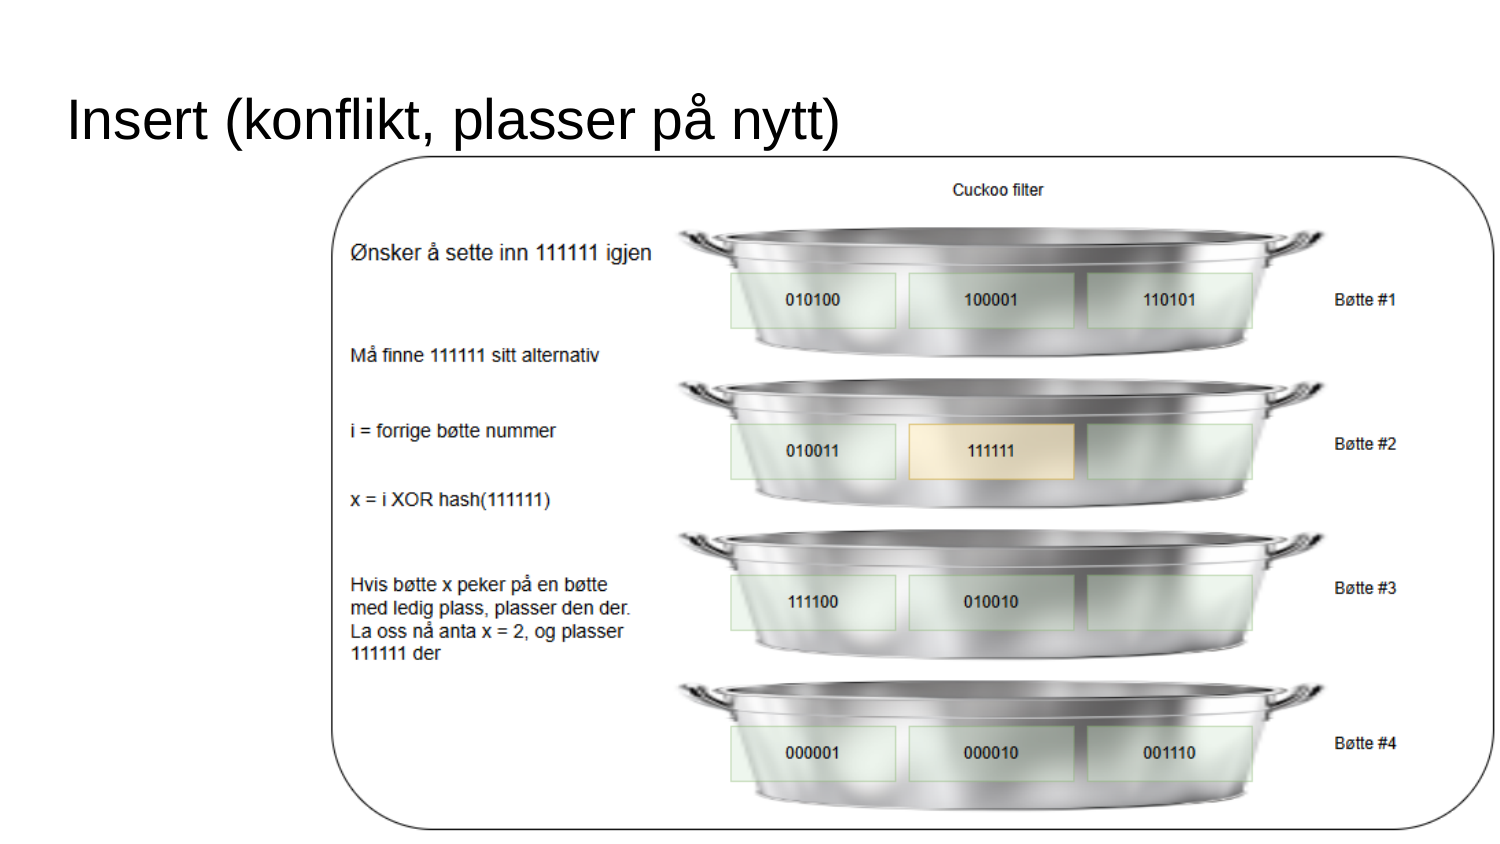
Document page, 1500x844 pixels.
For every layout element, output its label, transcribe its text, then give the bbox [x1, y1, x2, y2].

picture [319, 152, 1500, 844]
title Insert (konflikt, plasser på nytt) [51, 72, 1449, 167]
